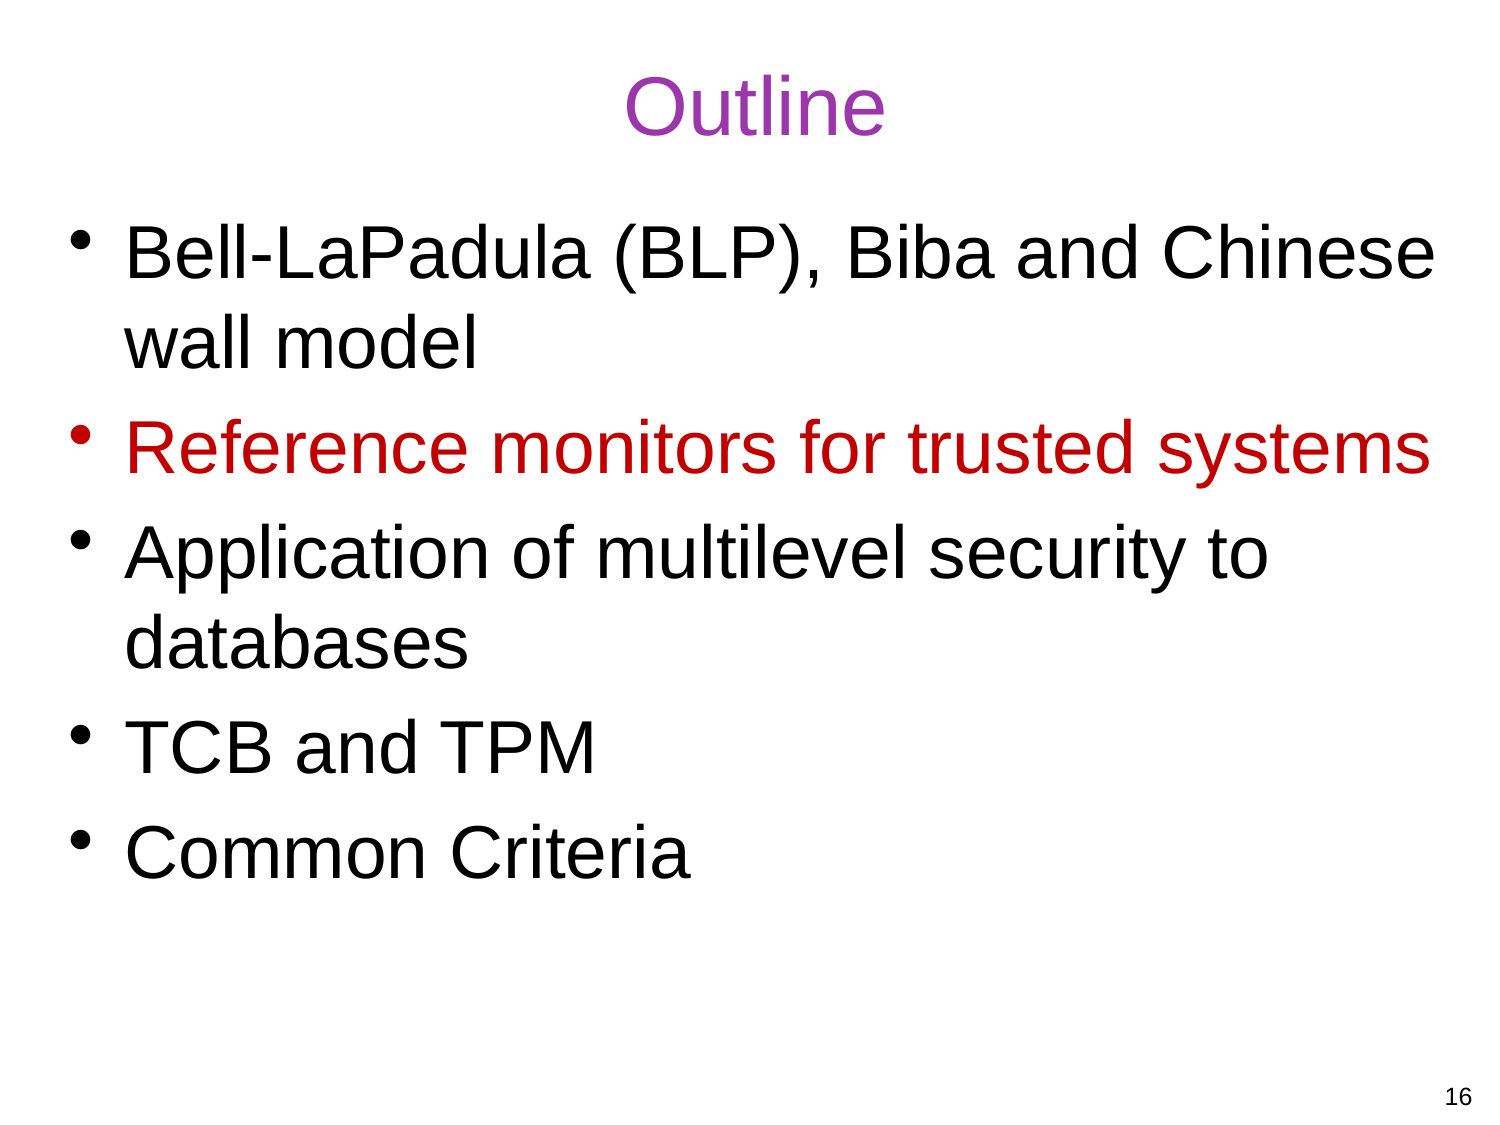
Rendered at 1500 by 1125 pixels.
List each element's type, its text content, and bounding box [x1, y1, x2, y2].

slide_number 16 [1137, 1073, 1488, 1114]
list Bell-LaPadula (BLP), Biba and Chinese wall model Reference monitors for trusted systems Application of multilevel security to databases TCB and TPM Common Criteria [52, 196, 1459, 1059]
title Outline [52, 30, 1459, 174]
